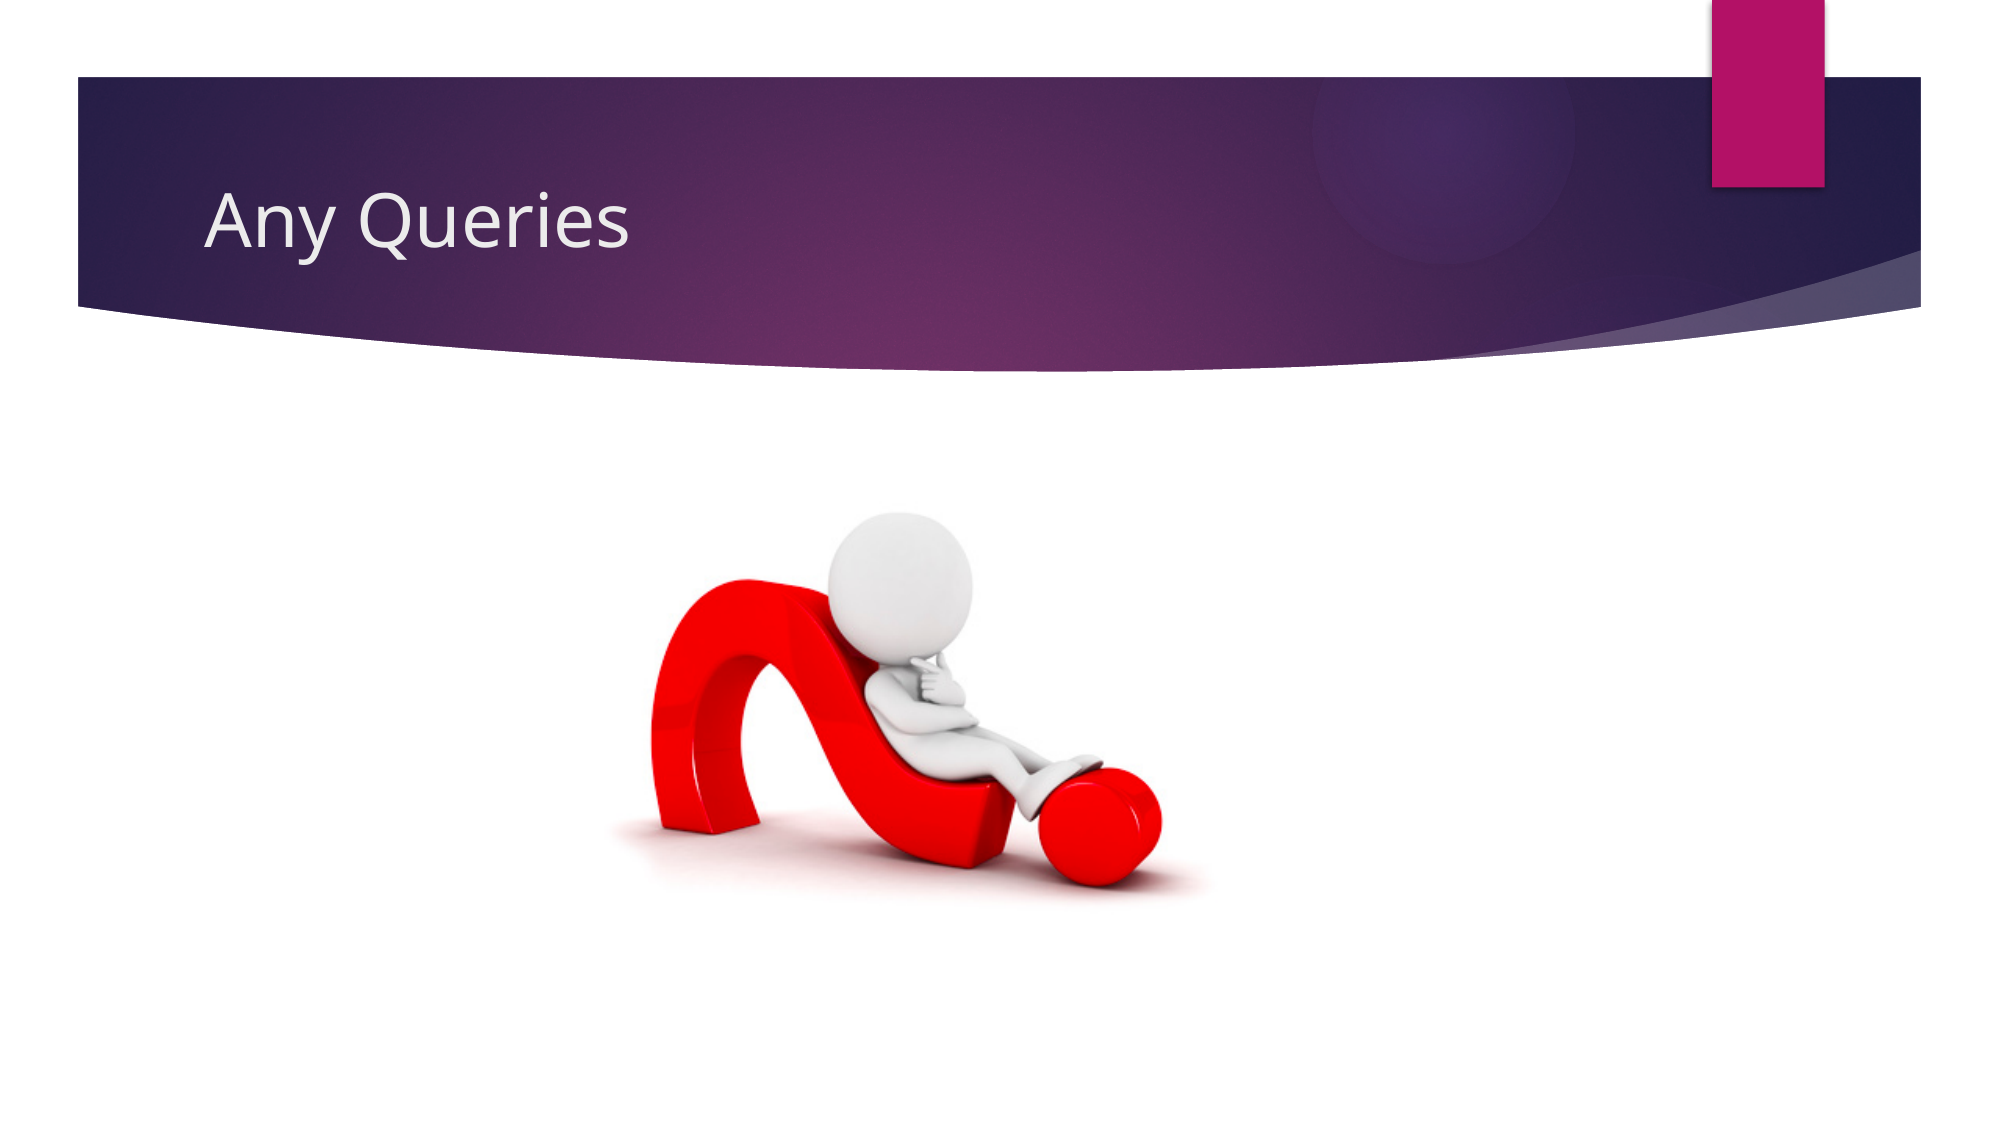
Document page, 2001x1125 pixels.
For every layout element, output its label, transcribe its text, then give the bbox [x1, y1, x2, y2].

title Any Queries [189, 159, 1627, 276]
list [583, 493, 1244, 921]
